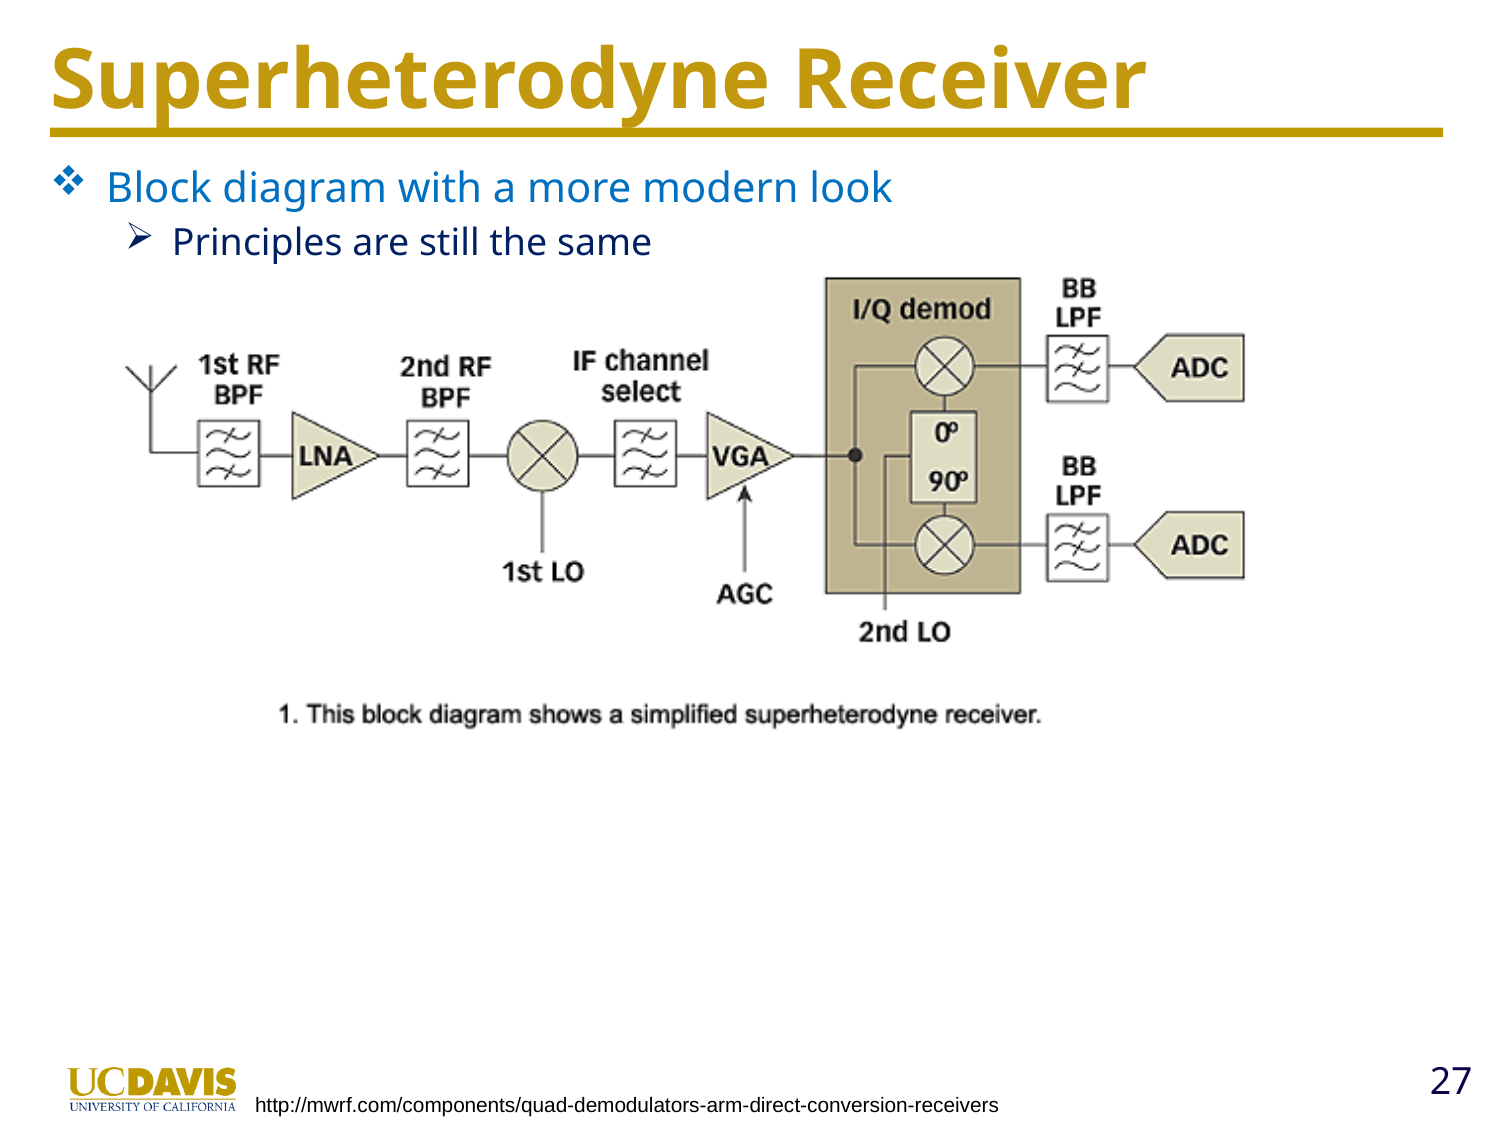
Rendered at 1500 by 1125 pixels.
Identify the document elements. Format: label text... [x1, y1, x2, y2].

text_box http://mwrf.com/components/quad-demodulators-arm-direct-conversion-receivers [240, 1084, 1098, 1125]
list Block diagram with a more modern look Principles are still the same [49, 152, 1444, 865]
picture [67, 1067, 236, 1111]
picture [118, 266, 1256, 765]
title Superheterodyne Receiver [49, 0, 1444, 151]
